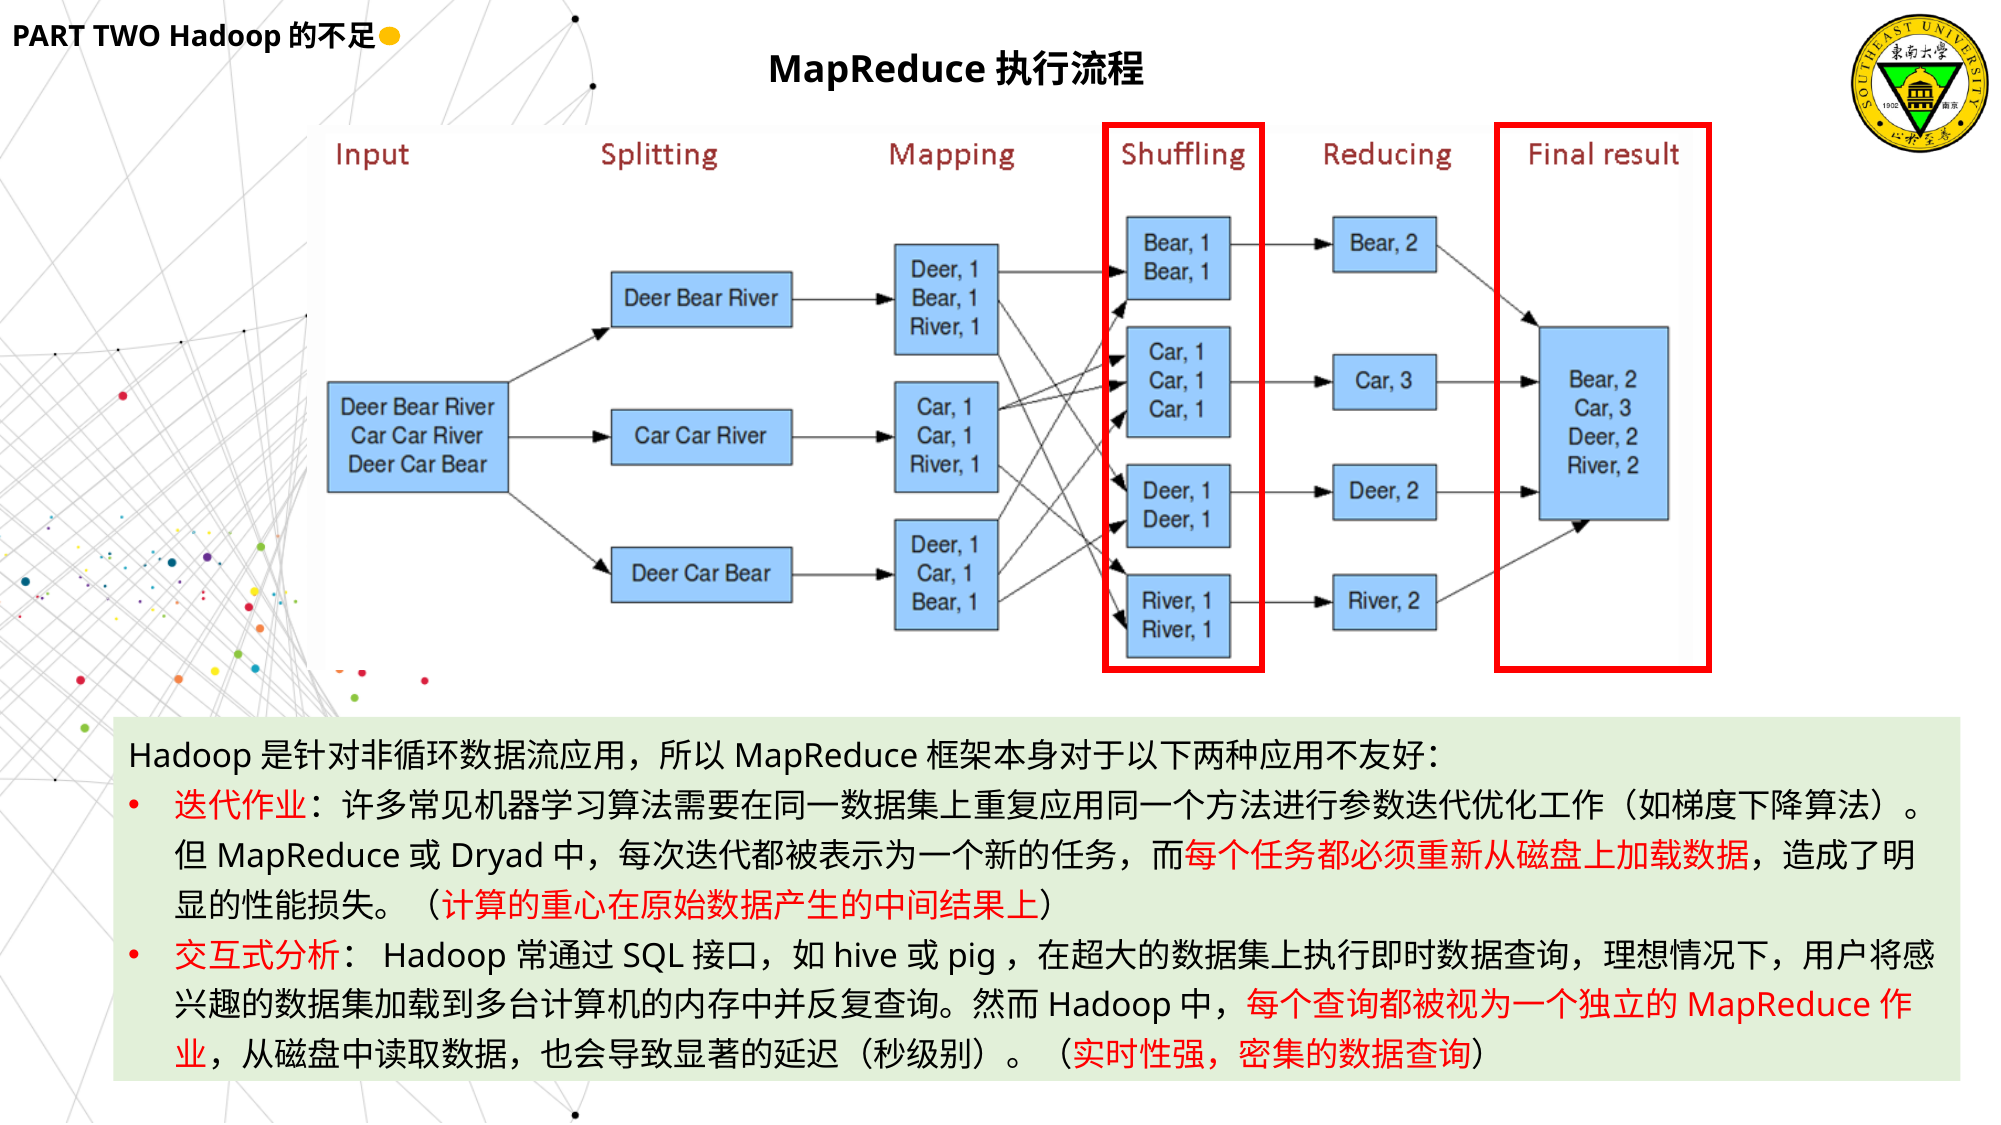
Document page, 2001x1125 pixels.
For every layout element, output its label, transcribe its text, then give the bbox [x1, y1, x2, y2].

text_box PART TWO Hadoop的不足 [0, 9, 392, 60]
picture [1850, 0, 1989, 159]
text_box MapReduce执行流程 [752, 37, 1161, 98]
text_box [377, 25, 402, 47]
text_box [1496, 124, 1710, 671]
picture [0, 0, 1693, 1123]
text_box Hadoop是针对非循环数据流应用，所以MapReduce框架本身对于以下两种应用不友好： 迭代作业：许多常见机器学习算法需要在同一数据集上重复应用同一个方法进行参数迭代优化工作（如梯度下降算法）。但MapReduce或Dryad中，每次迭代都被表示为一个新的任务，而每个任务都必须重新从磁盘上加载数据，造成了明显的性能损失。（计算的重心在原始数据产生的中间结果上） 交互式分析：Hadoop常通过SQL接口，如hive或pig，在超大的数据集上执行即时数据查询，理想情况下，用户将感兴趣的数据集加载到多台计算机的内存中并反复查询。然而Hadoop中，每个查询都被视为一个独立的MapReduce作业，从磁盘中读取数据，也会导致显著的延迟（秒级别）。（实时性强，密集的数据查询） [113, 716, 1961, 1081]
